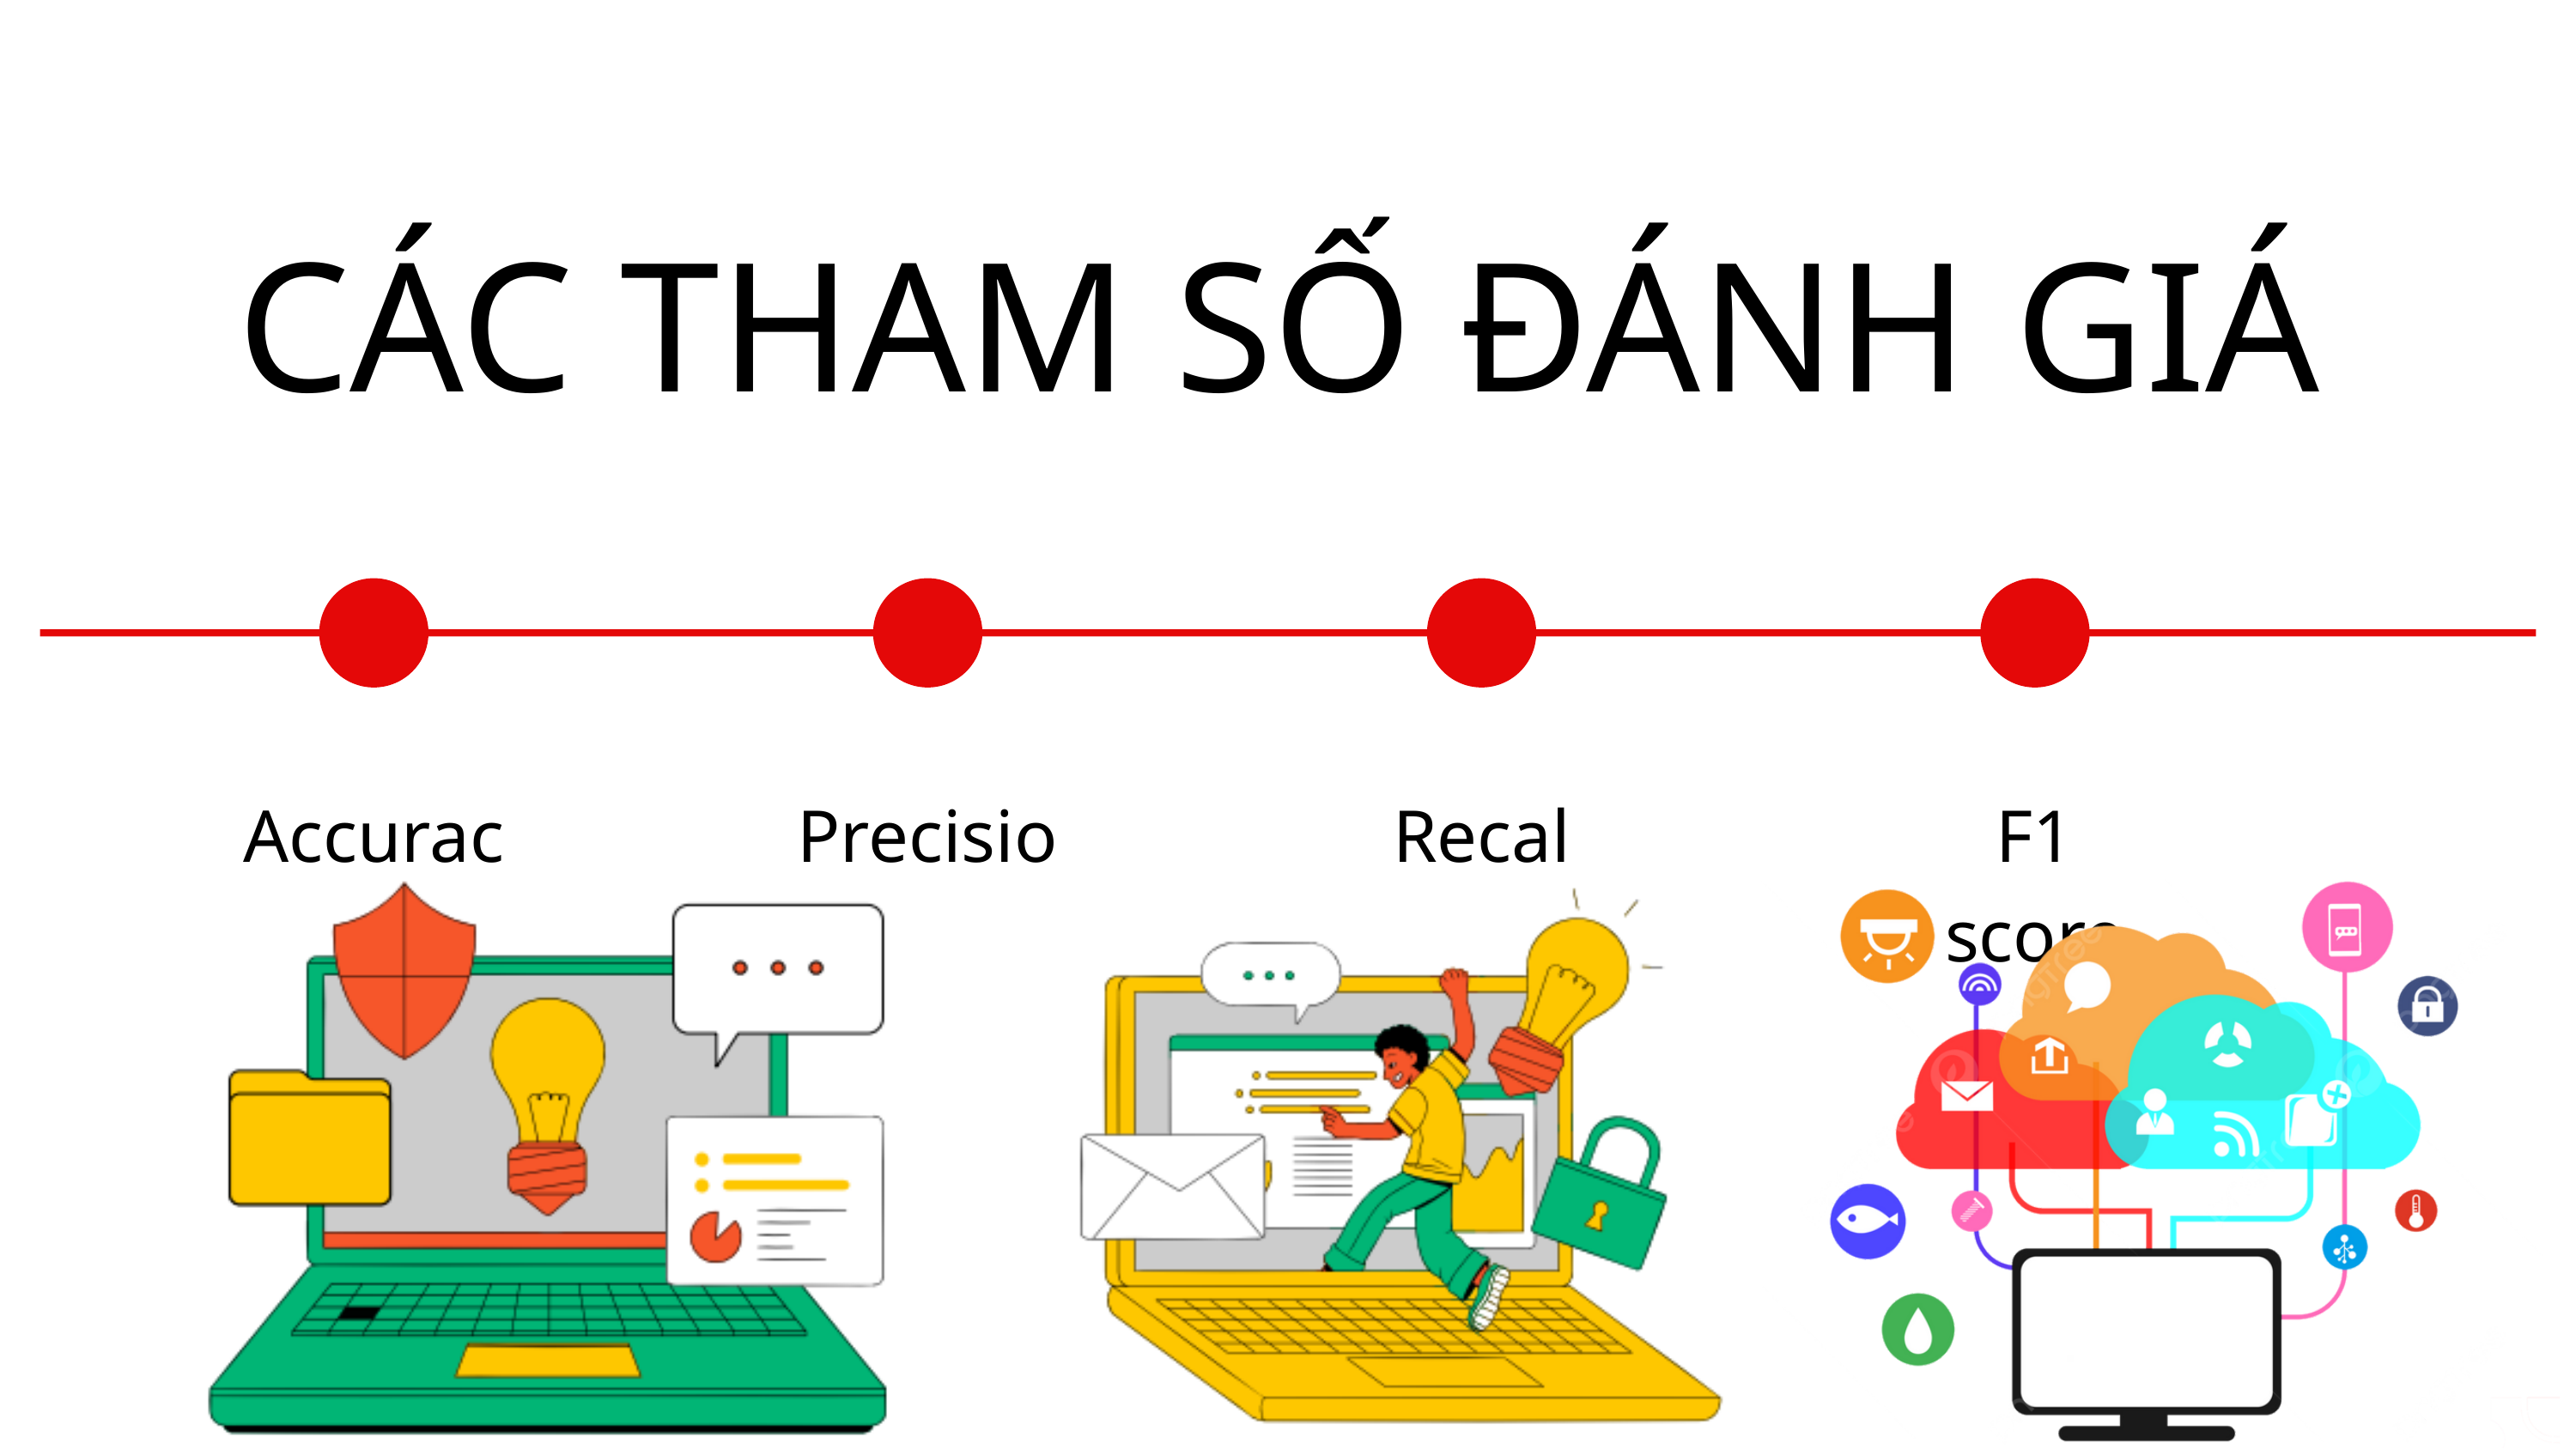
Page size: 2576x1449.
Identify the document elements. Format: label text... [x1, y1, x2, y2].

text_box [39, 578, 2537, 871]
text_box [1753, 871, 2561, 1448]
text_box CÁC THAM SỐ ĐÁNH GIÁ [144, 177, 2413, 428]
text_box [196, 880, 1739, 1449]
